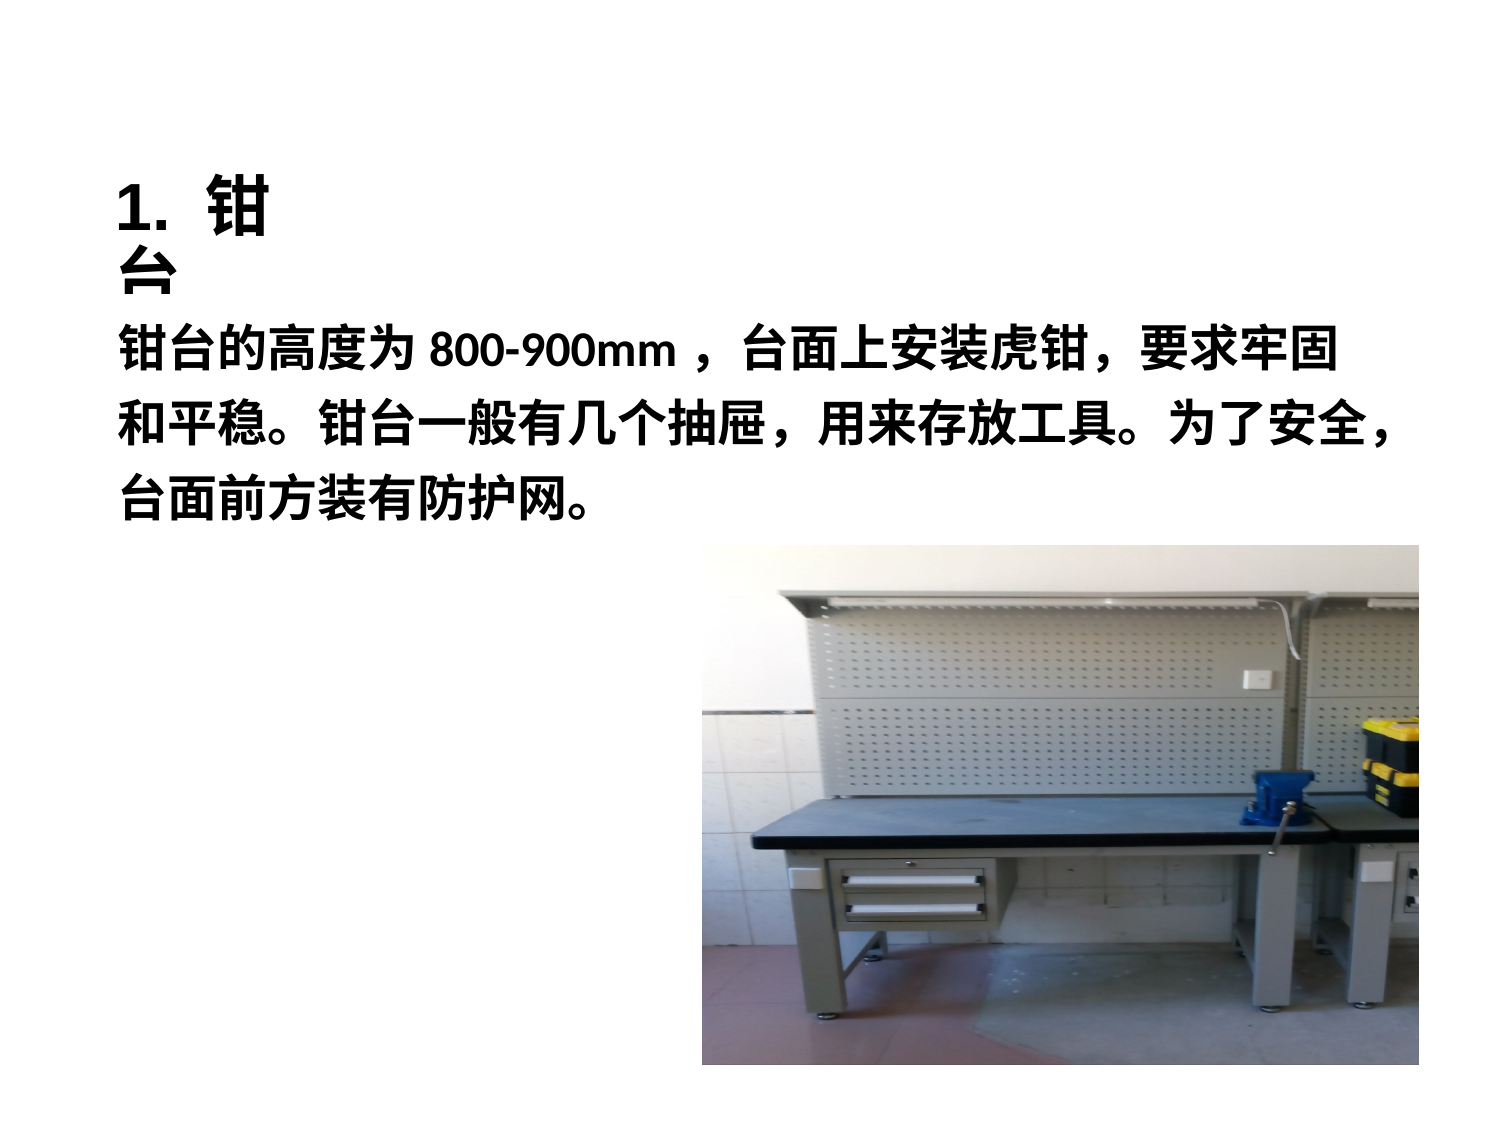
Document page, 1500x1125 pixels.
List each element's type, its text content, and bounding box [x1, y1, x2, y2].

title 1. 钳台 [100, 165, 349, 250]
list 钳台的高度为800-900mm，台面上安装虎钳，要求牢固和平稳。钳台一般有几个抽屉，用来存放工具。为了安全，台面前方装有防护网。 [102, 294, 1397, 547]
picture [702, 545, 1419, 1065]
